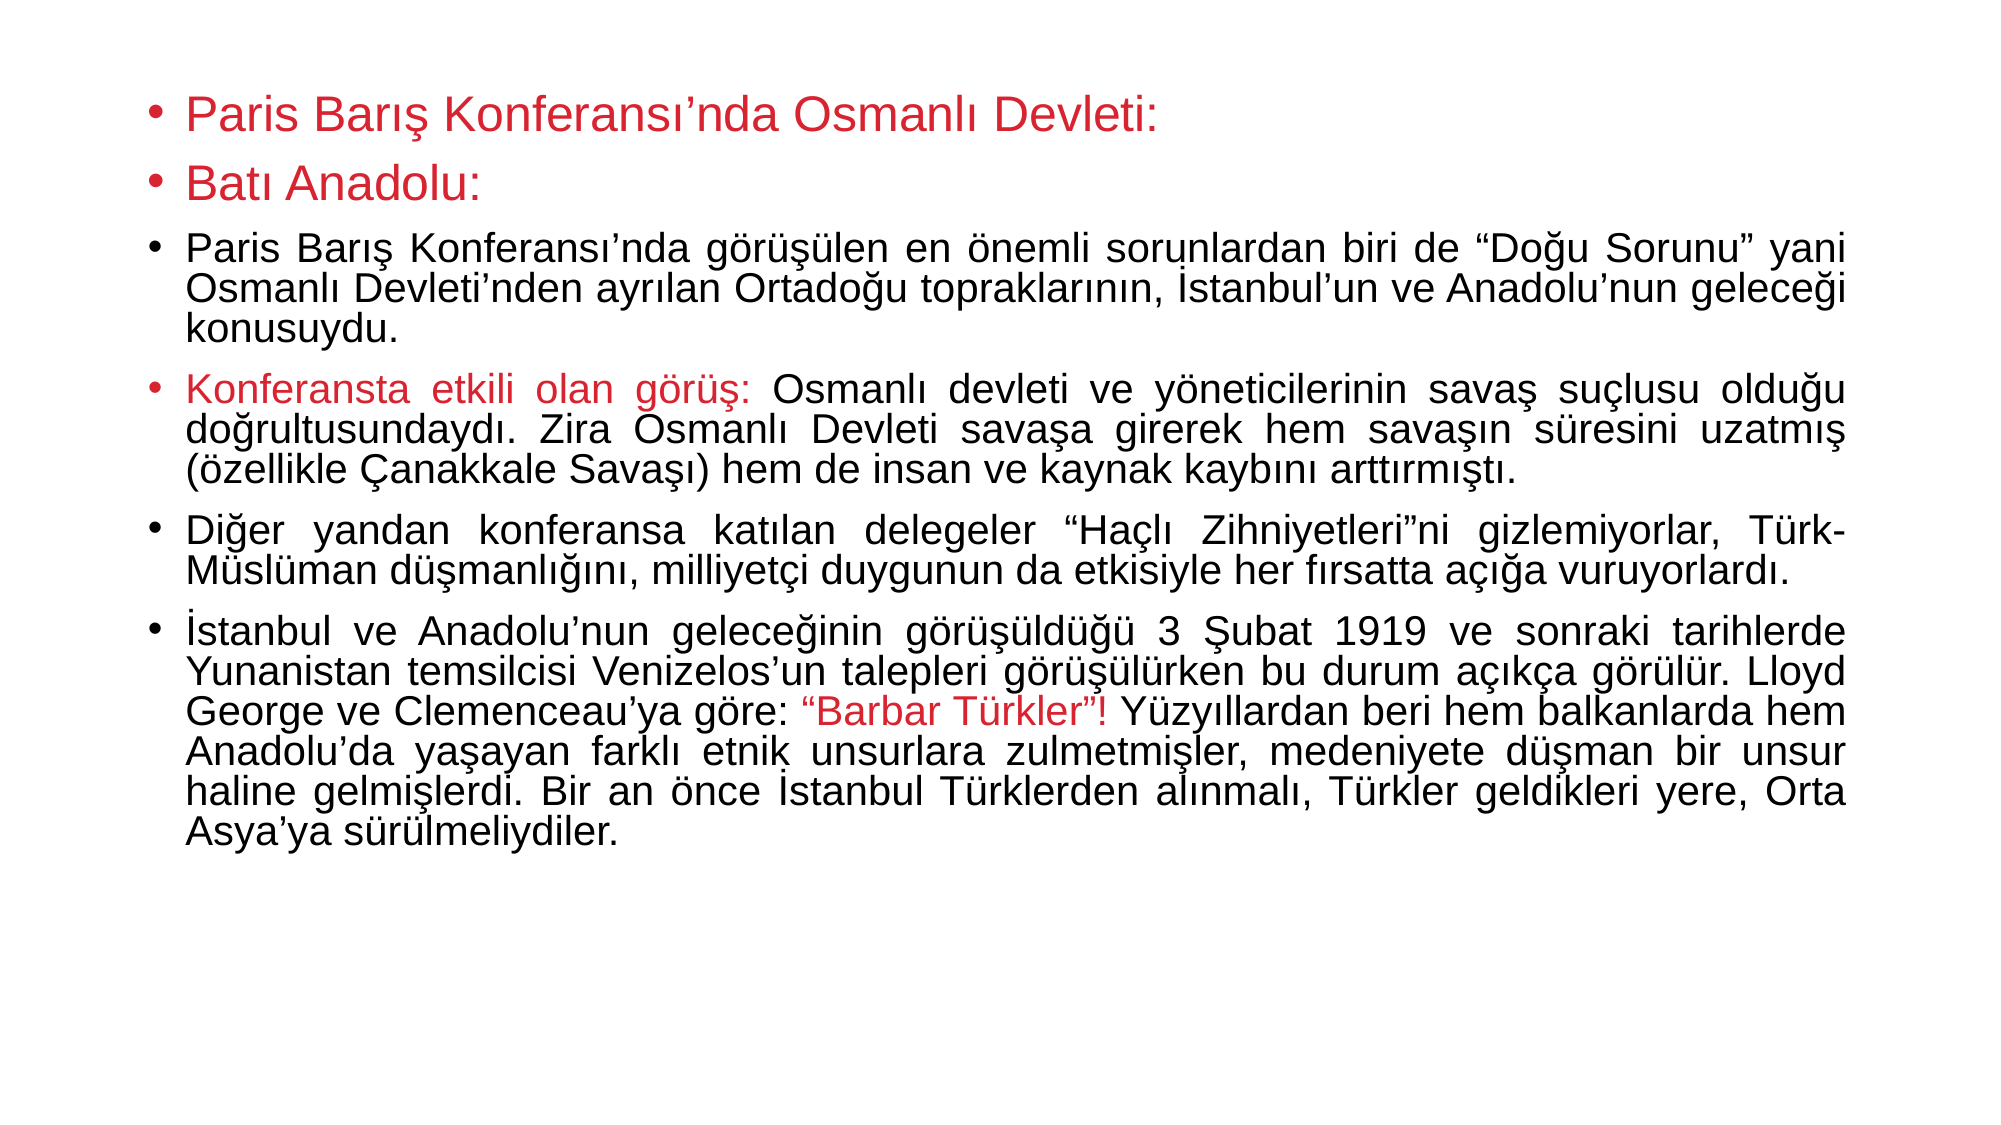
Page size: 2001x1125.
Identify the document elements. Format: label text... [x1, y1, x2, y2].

list Paris Barış Konferansı’nda Osmanlı Devleti: Batı Anadolu: Paris Barış Konferansı’nda görüşülen en önemli sorunlardan biri de “Doğu Sorunu” yani Osmanlı Devleti’nden ayrılan Ortadoğu topraklarının, İstanbul’un ve Anadolu’nun geleceği konusuydu. Konferansta etkili olan görüş: Osmanlı devleti ve yöneticilerinin savaş suçlusu olduğu doğrultusundaydı. Zira Osmanlı Devleti savaşa girerek hem savaşın süresini uzatmış (özellikle Çanakkale Savaşı) hem de insan ve kaynak kaybını arttırmıştı. Diğer yandan konferansa katılan delegeler “Haçlı Zihniyetleri”ni gizlemiyorlar, Türk-Müslüman düşmanlığını, milliyetçi duygunun da etkisiyle her fırsatta açığa vuruyorlardı. İstanbul ve Anadolu’nun geleceğinin görüşüldüğü 3 Şubat 1919 ve sonraki tarihlerde Yunanistan temsilcisi Venizelos’un talepleri görüşülürken bu durum açıkça görülür. Lloyd George ve Clemenceau’ya göre: “Barbar Türkler”! Yüzyıllardan beri hem balkanlarda hem Anadolu’da yaşayan farklı etnik unsurlara zulmetmişler, medeniyete düşman bir unsur haline gelmişlerdi. Bir an önce İstanbul Türklerden alınmalı, Türkler geldikleri yere, Orta Asya’ya sürülmeliydiler. [132, 85, 1863, 1014]
